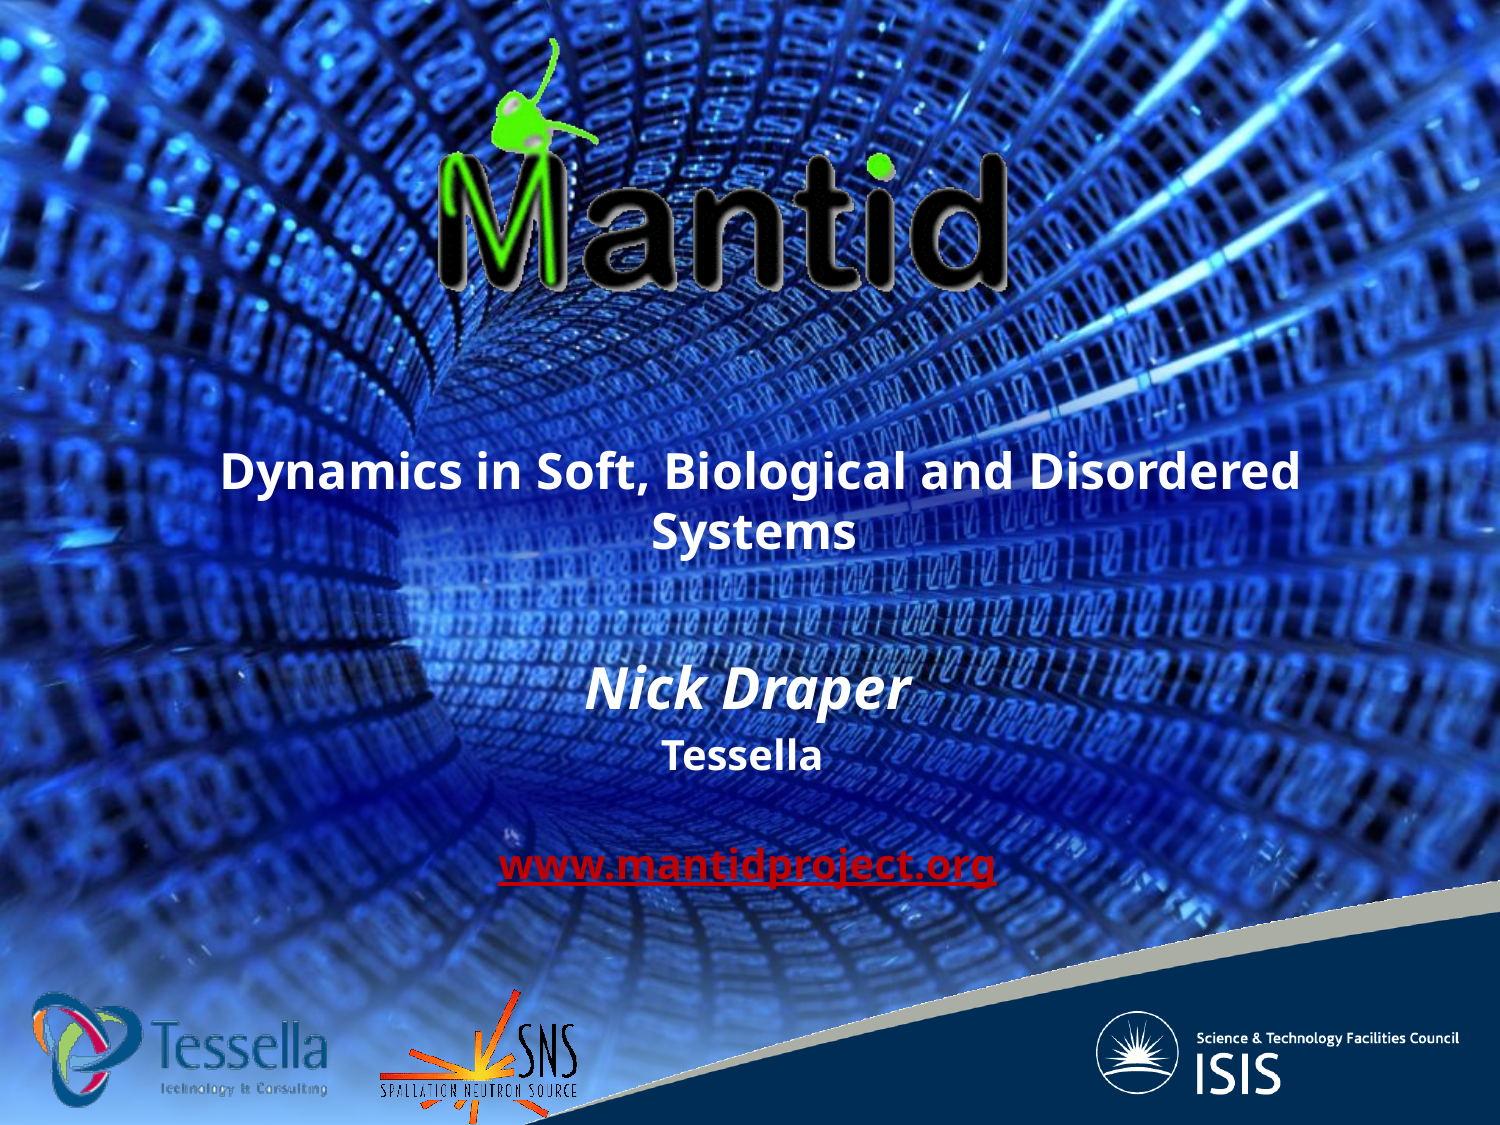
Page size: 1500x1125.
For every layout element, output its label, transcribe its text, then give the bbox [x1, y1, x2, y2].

picture [0, 0, 1500, 1125]
subtitle Nick Draper Tessella www.mantidproject.org [222, 679, 1273, 918]
title Dynamics in Soft, Biological and Disordered Systems [116, 351, 1393, 648]
